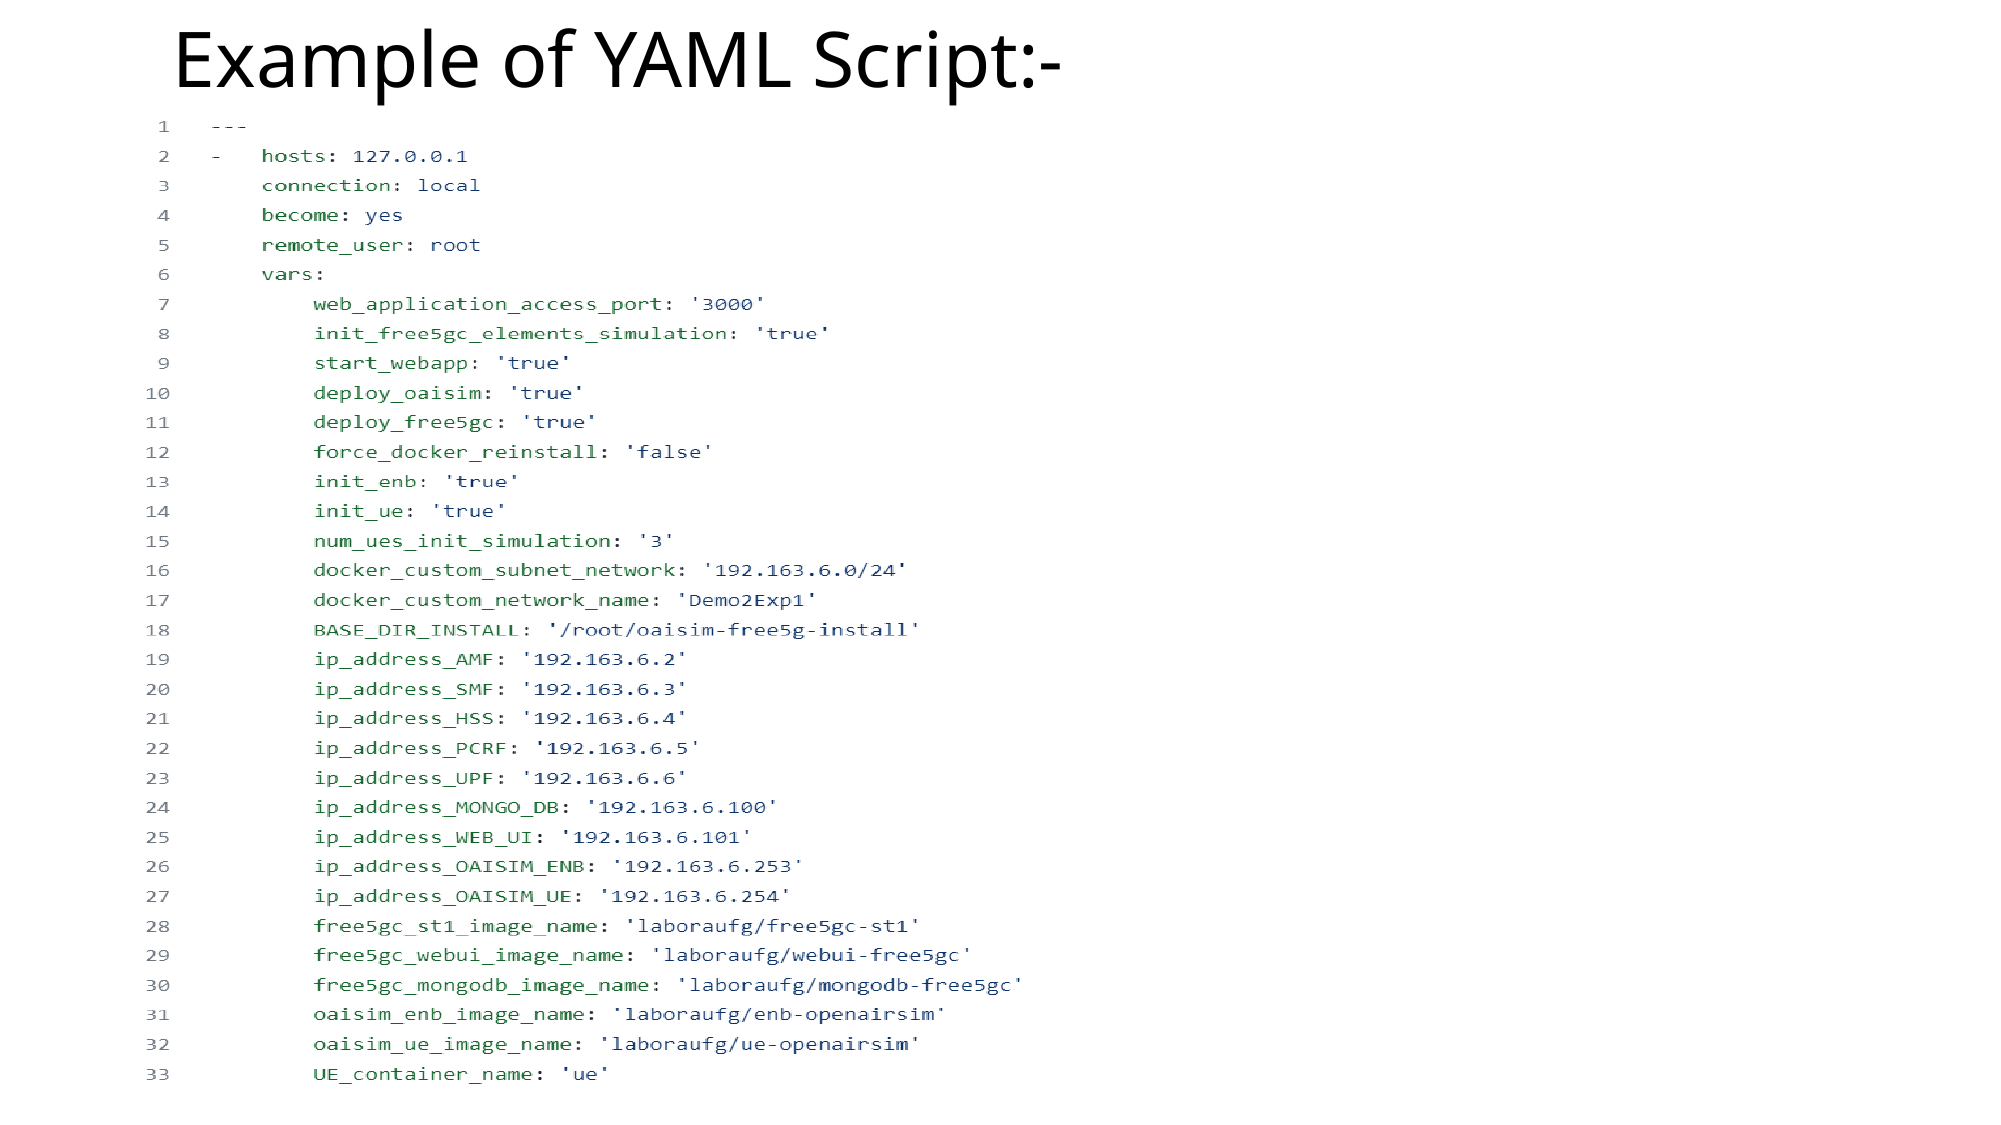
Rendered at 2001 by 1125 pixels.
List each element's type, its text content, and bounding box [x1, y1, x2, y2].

title Example of YAML Script:- [137, 13, 1863, 111]
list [137, 111, 1880, 1086]
